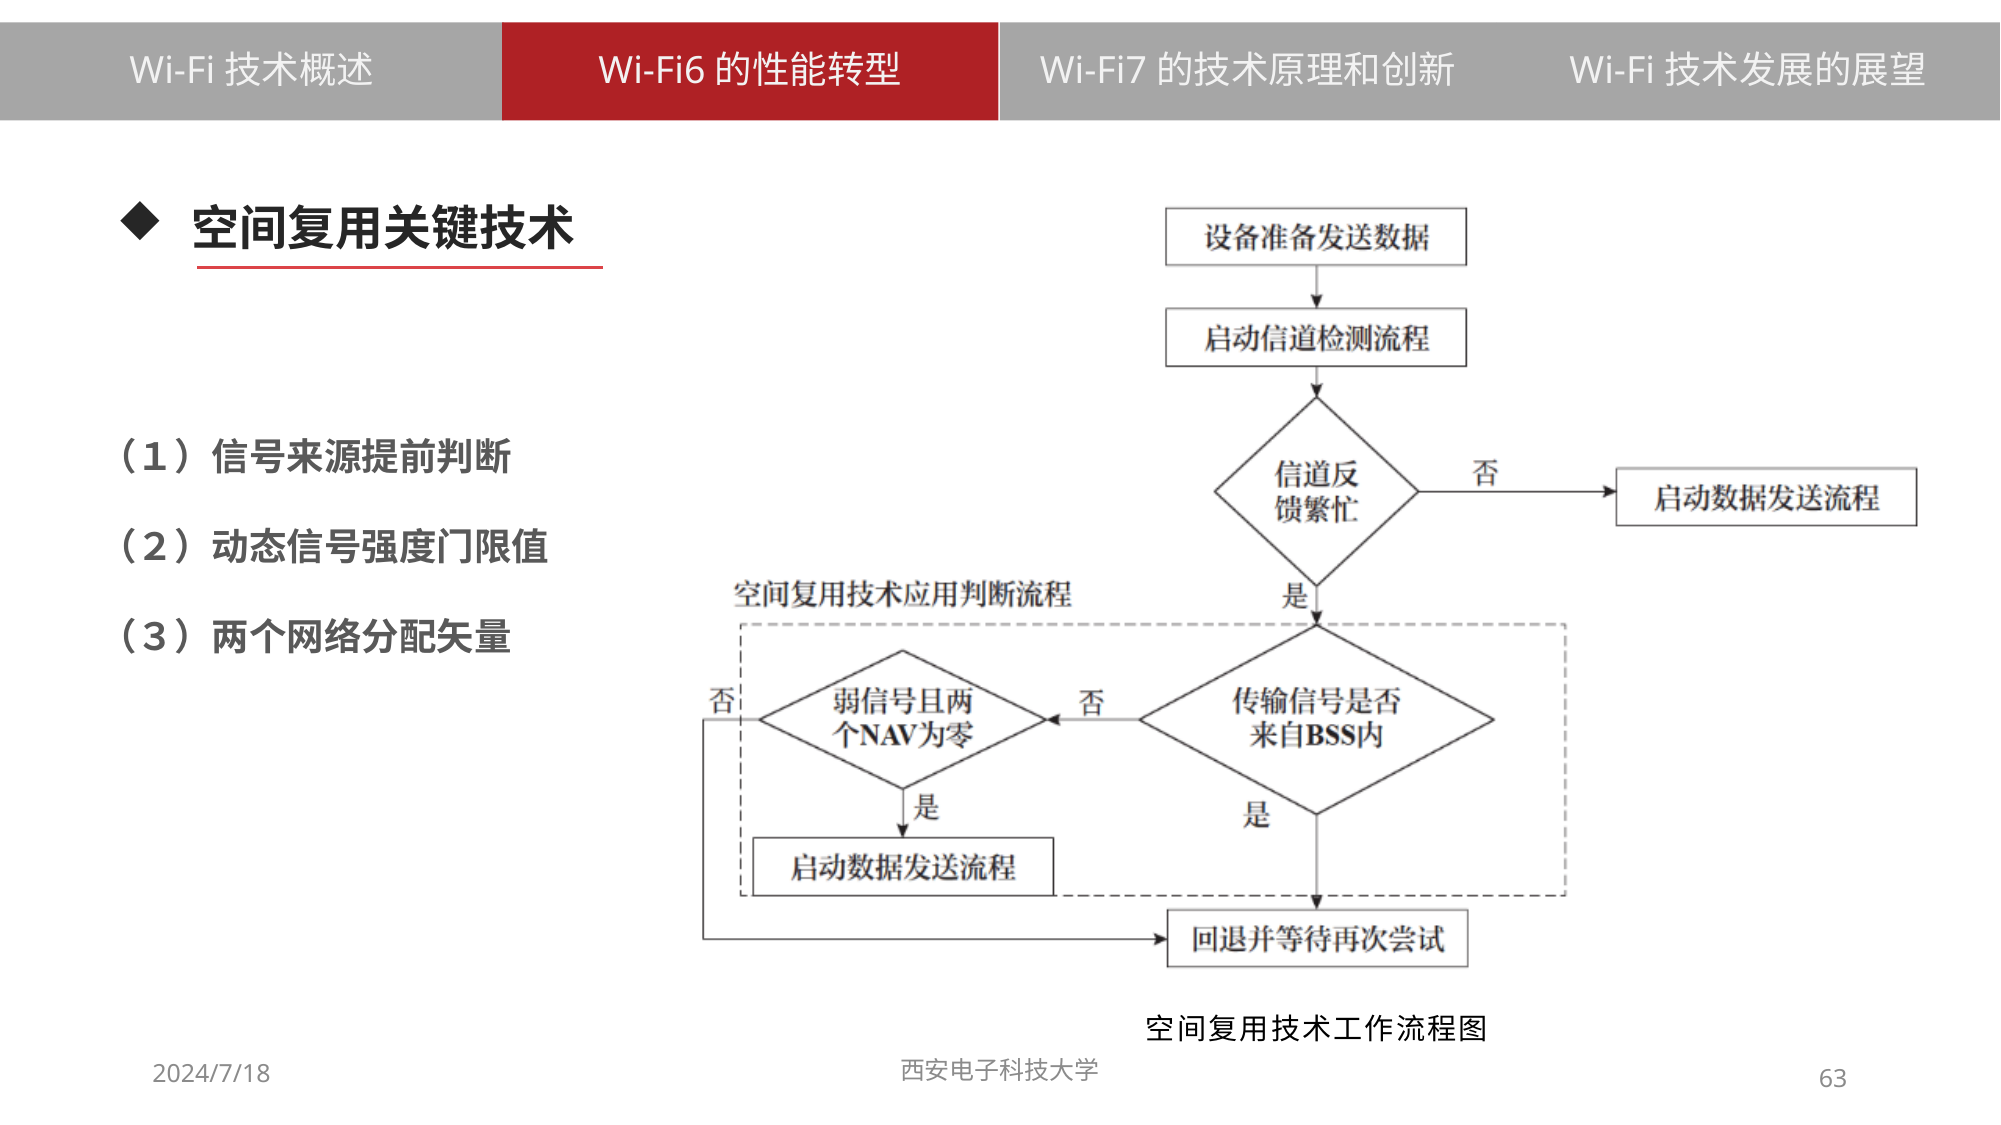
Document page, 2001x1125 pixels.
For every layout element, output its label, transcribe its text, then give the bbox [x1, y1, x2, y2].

footer 西安电子科技大学 [662, 1042, 1338, 1103]
text_box 空间复用技术工作流程图 [1131, 992, 1544, 1053]
list Wi-Fi技术概述 [0, 22, 502, 121]
slide_number 63 [1412, 1049, 1863, 1109]
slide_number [137, 1042, 588, 1103]
picture [662, 179, 1974, 987]
list Wi-Fi7的技术原理和创新 [999, 22, 1496, 121]
text_box （１）信号来源提前判断 （２）动态信号强度门限值 （３）两个网络分配矢量 [84, 380, 565, 665]
list Wi-Fi技术发展的展望 [1496, 22, 2000, 121]
list Wi-Fi6的性能转型 [502, 22, 999, 121]
title 空间复用关键技术 [101, 187, 624, 273]
